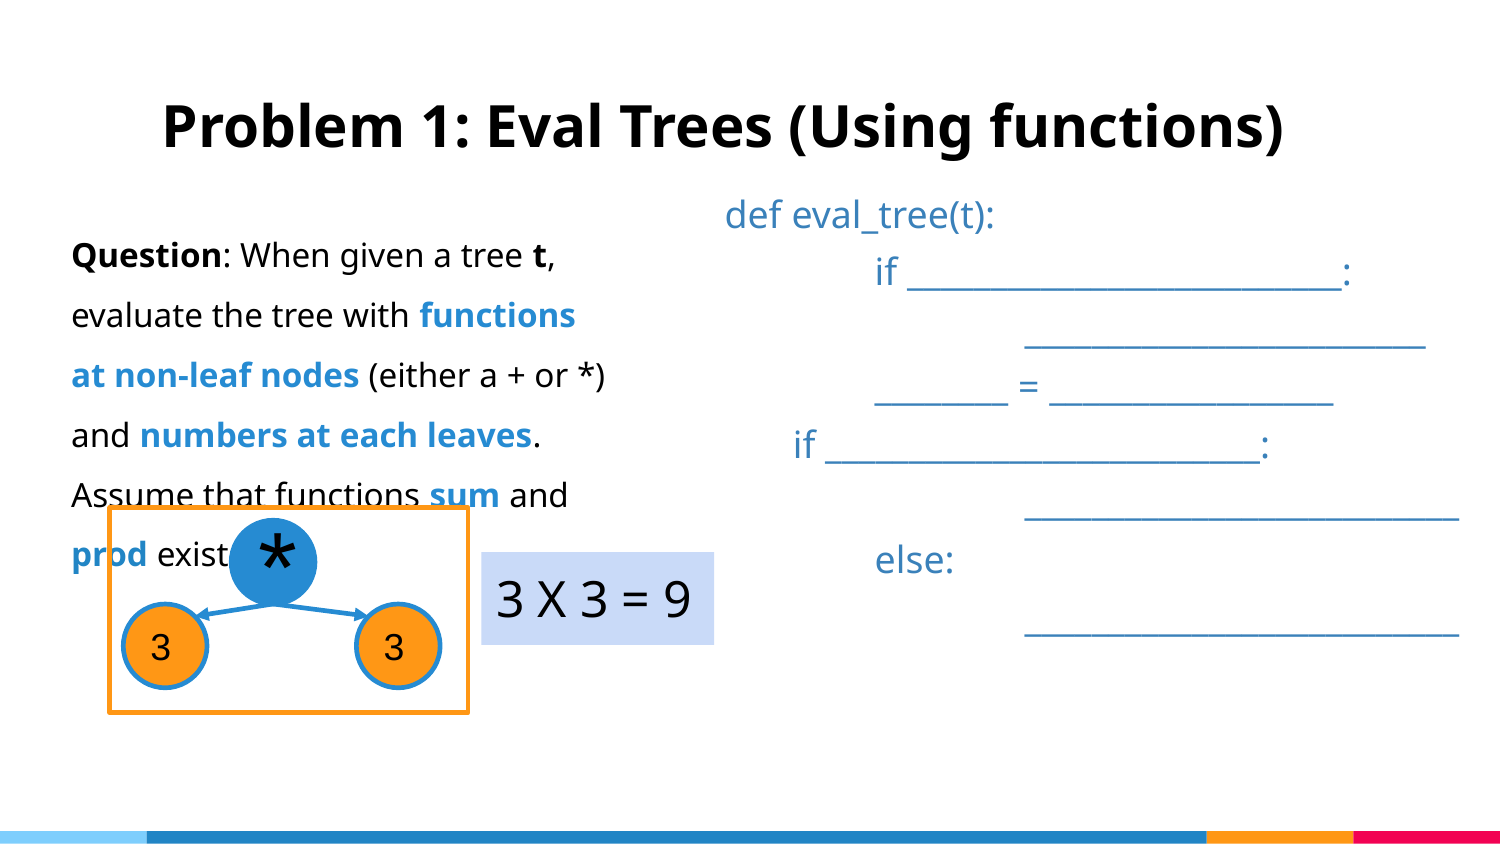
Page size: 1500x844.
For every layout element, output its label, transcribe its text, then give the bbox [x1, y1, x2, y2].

text_box [109, 507, 468, 713]
text_box def eval_tree(t): if __________________________: ________________________ ________ = _________________ if __________________________: __________________________ else: __________________________ [709, 175, 1500, 668]
text_box 3 X 3 = 9 [481, 552, 715, 645]
title Problem 1: Eval Trees (Using functions) [146, 33, 1377, 175]
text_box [272, 603, 369, 617]
text_box Question: When given a tree t, evaluate the tree with functions at non-leaf nodes (either a + or *) and numbers at each leaves. Assume that functions sum and prod exist. [56, 199, 633, 512]
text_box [194, 603, 271, 617]
